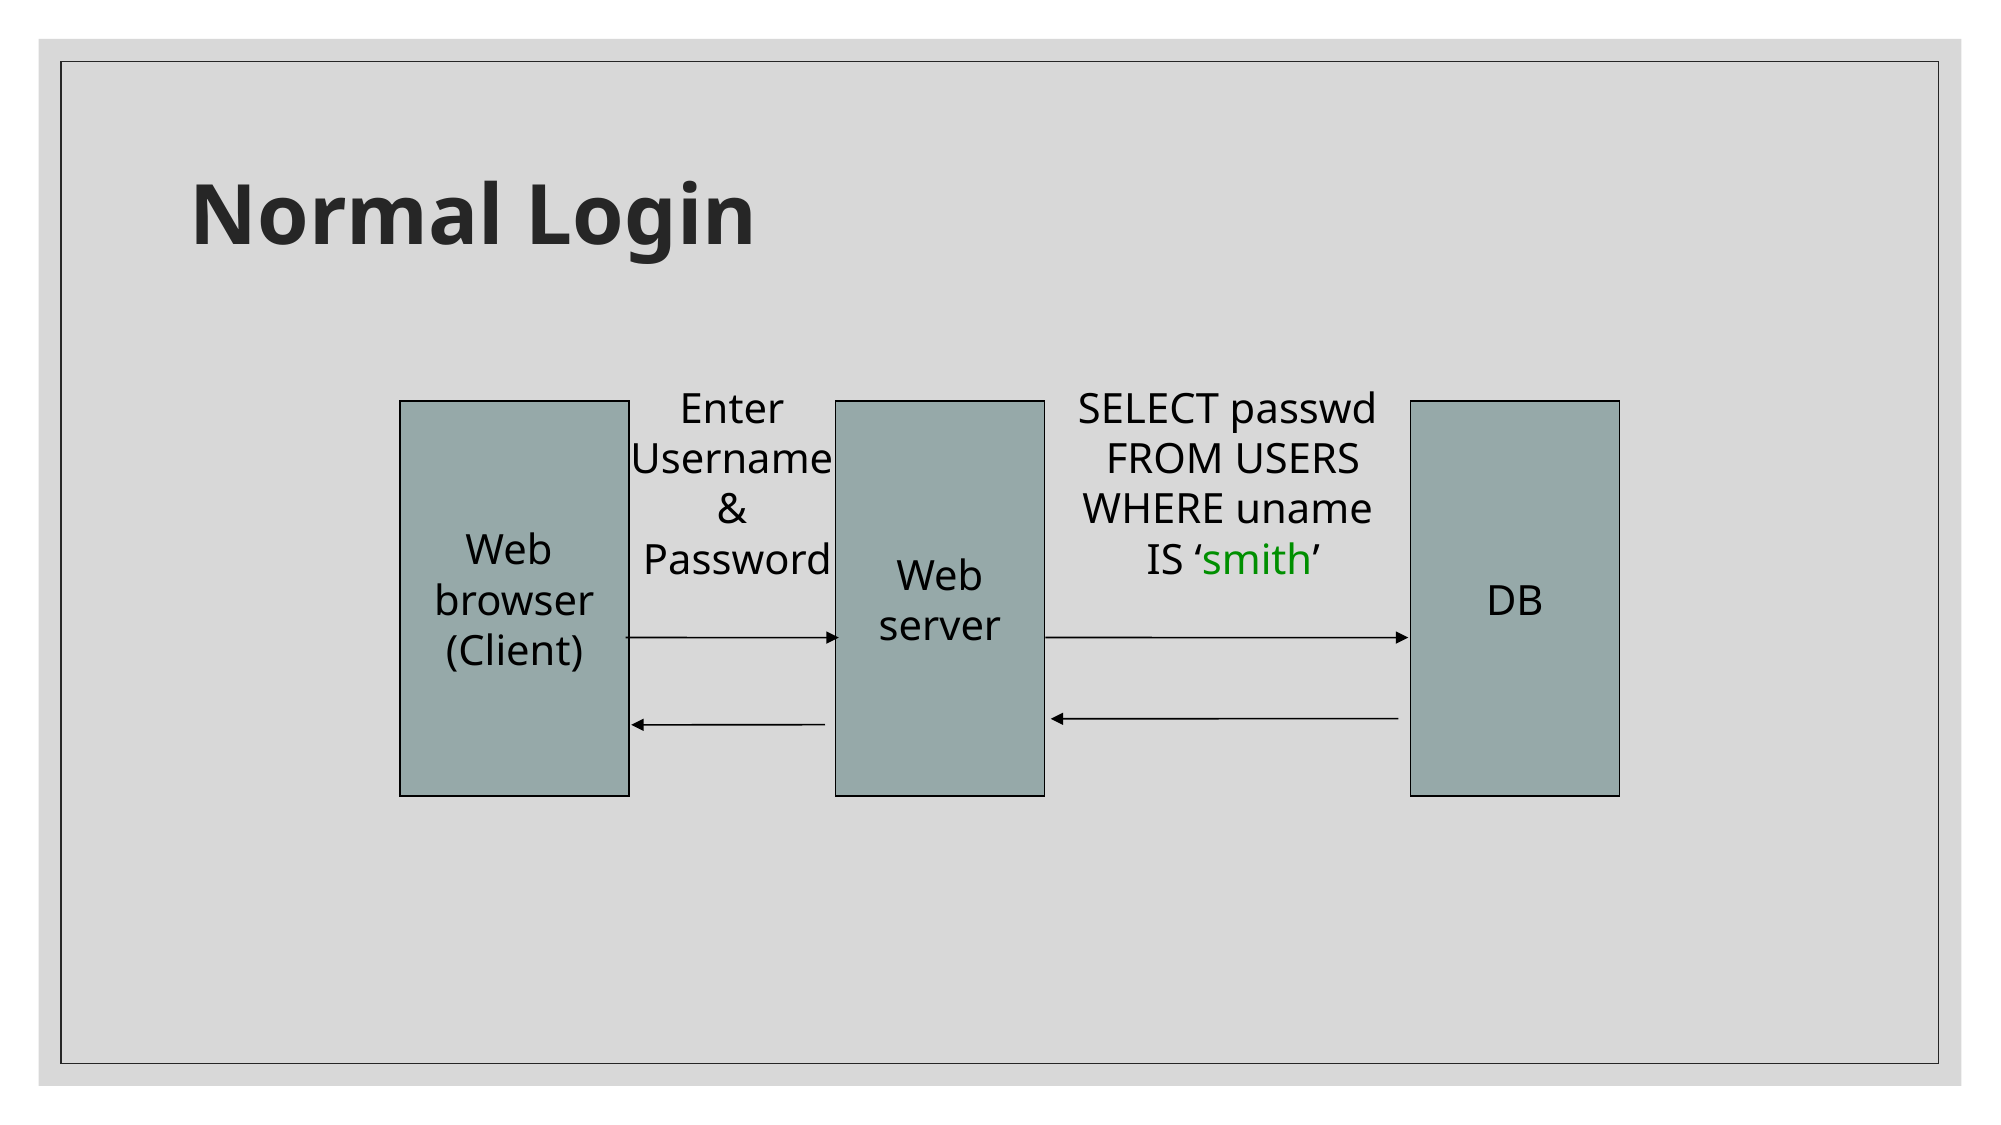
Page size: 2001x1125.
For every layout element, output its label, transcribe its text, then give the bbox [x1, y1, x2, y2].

text_box DB [1410, 401, 1620, 796]
text_box [625, 631, 839, 644]
text_box Enter Username & Password [615, 374, 859, 590]
text_box SELECT passwd FROM USERS WHERE uname IS ‘smith’ [1063, 374, 1404, 590]
text_box Web server [835, 401, 1045, 796]
text_box [1050, 712, 1399, 725]
title Normal Login [174, 105, 1825, 331]
text_box [631, 718, 826, 731]
text_box [1045, 631, 1409, 644]
text_box Web browser (Client) [399, 401, 629, 796]
